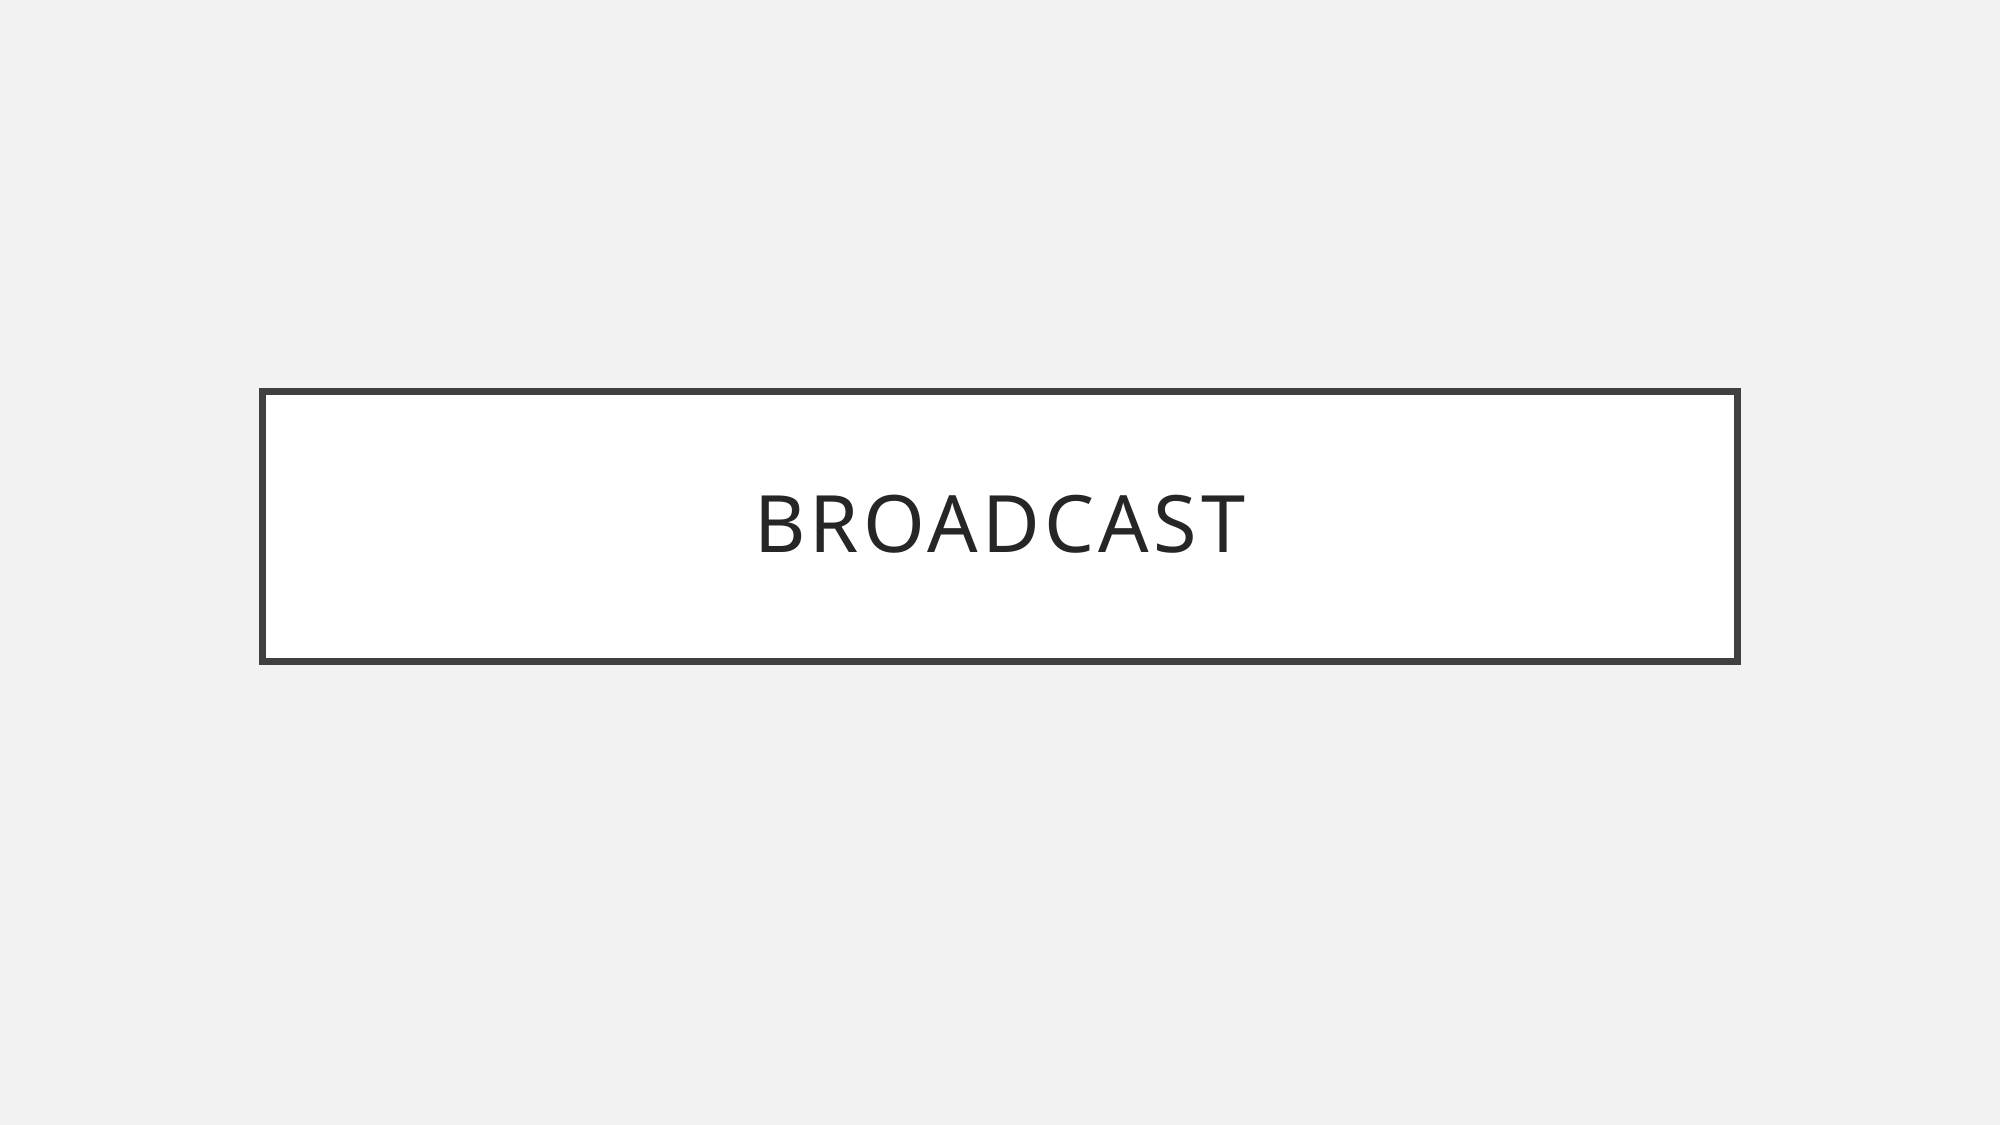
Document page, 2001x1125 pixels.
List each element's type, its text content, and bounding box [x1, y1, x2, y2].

title Broadcast [259, 388, 1741, 665]
